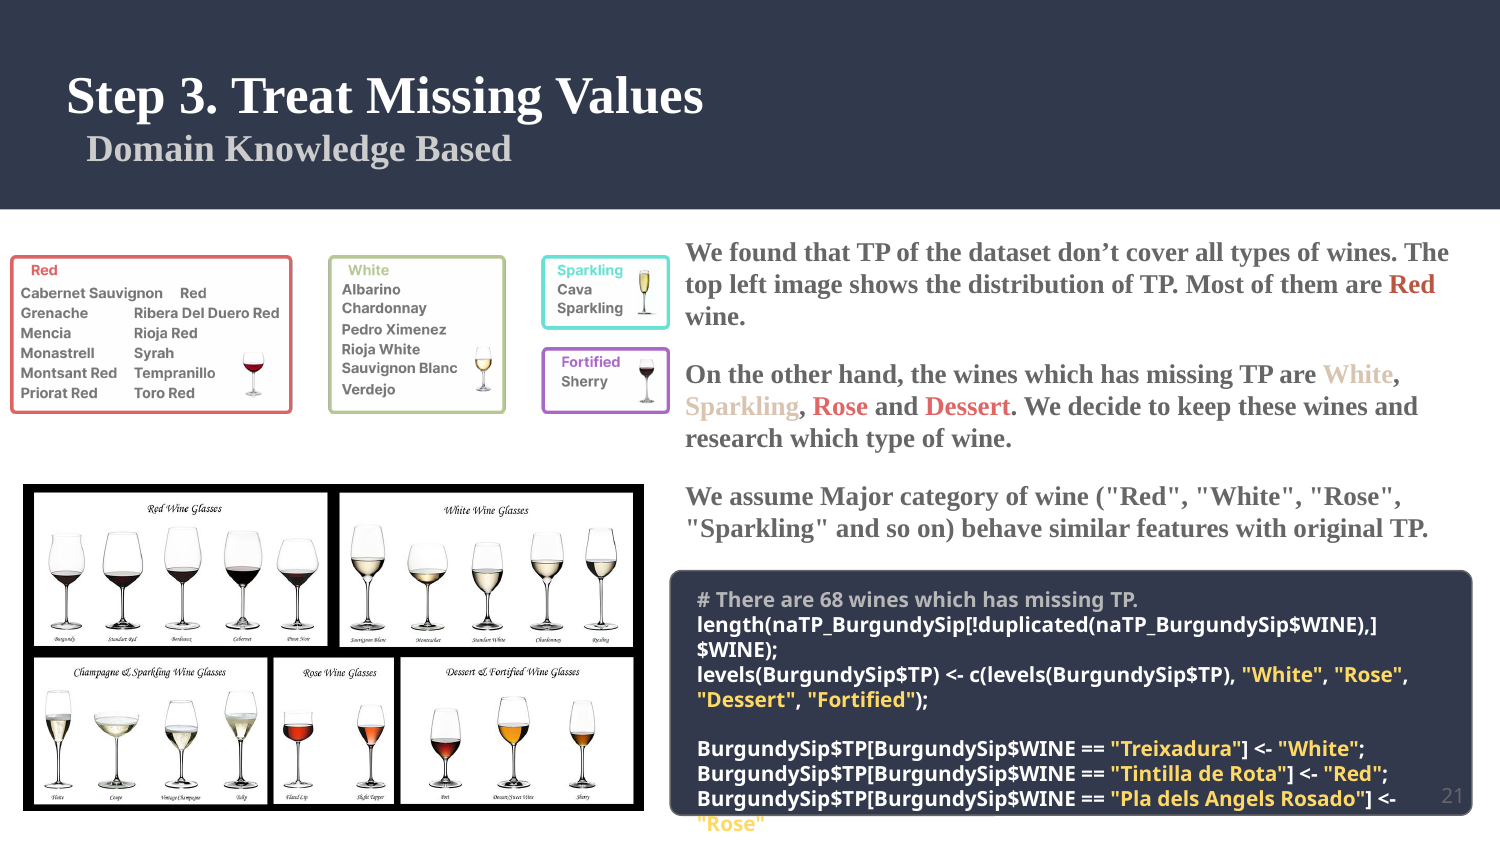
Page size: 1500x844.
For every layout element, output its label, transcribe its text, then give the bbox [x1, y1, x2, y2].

slide_number 21 [1389, 764, 1480, 830]
picture [10, 255, 670, 414]
list We found that TP of the dataset don’t cover all types of wines. The top left image shows the distribution of TP. Most of them are Red wine. On the other hand, the wines which has missing TP are White, Sparkling, Rose and Dessert. We decide to keep these wines and research which type of wine. We assume Major category of wine ("Red", "White", "Rose", "Sparkling" and so on) behave similar features with original TP. [670, 219, 1472, 571]
picture [23, 484, 644, 811]
title Step 3. Treat Missing Values Domain Knowledge Based [51, 45, 1449, 185]
text_box # There are 68 wines which has missing TP. length(naTP_BurgundySip[!duplicated(naTP_BurgundySip$WINE),]$WINE); levels(BurgundySip$TP) <- c(levels(BurgundySip$TP), "White", "Rose", "Dessert", "Fortified"); BurgundySip$TP[BurgundySip$WINE == "Treixadura"] <- "White"; BurgundySip$TP[BurgundySip$WINE == "Tintilla de Rota"] <- "Red"; BurgundySip$TP[BurgundySip$WINE == "Pla dels Angels Rosado"] <- "Rose"; [681, 571, 1469, 844]
text_box [670, 570, 1464, 816]
